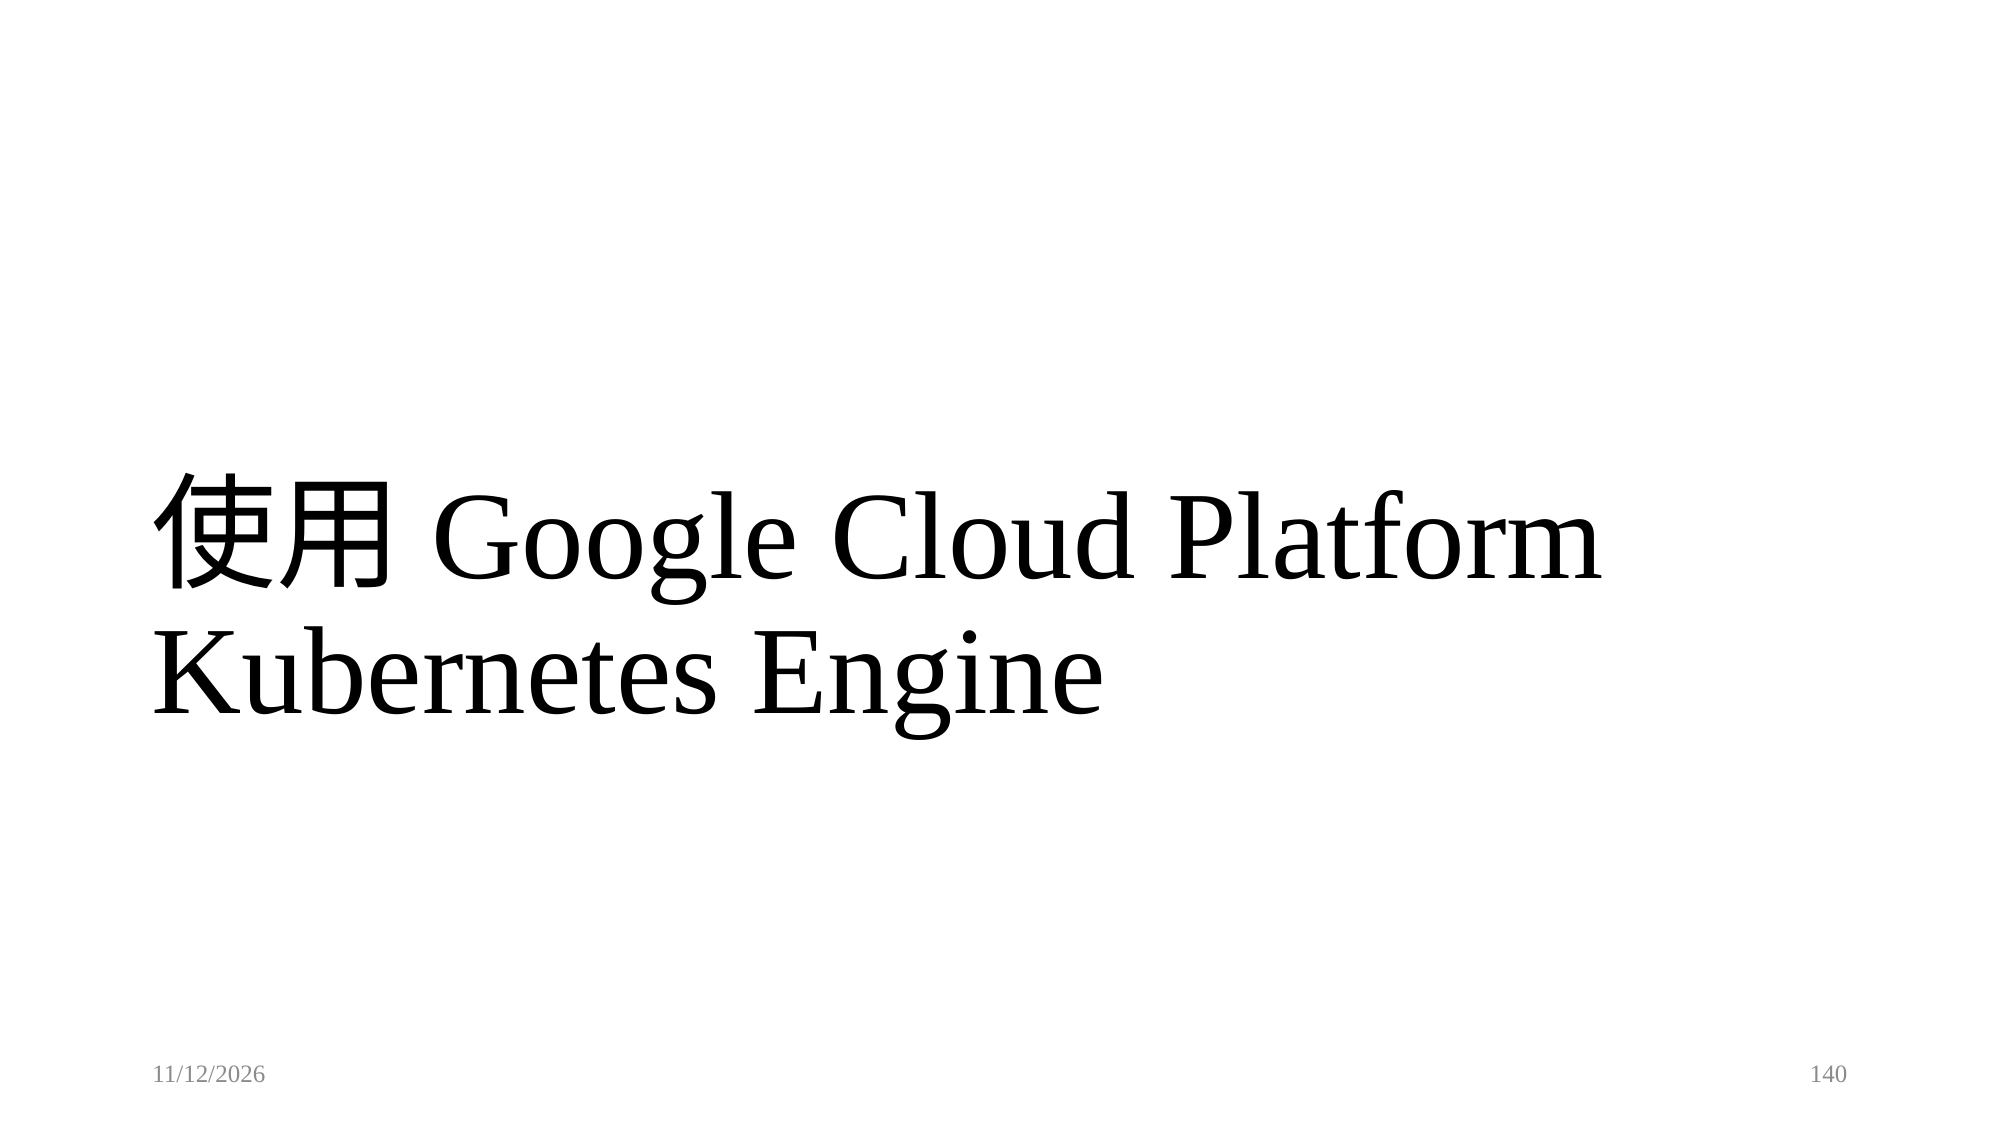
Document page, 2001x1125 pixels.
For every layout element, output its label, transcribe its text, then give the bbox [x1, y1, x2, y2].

title 使用Google Cloud Platform Kubernetes Engine [136, 280, 1862, 749]
slide_number 140 [1412, 1042, 1863, 1103]
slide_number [137, 1042, 588, 1103]
